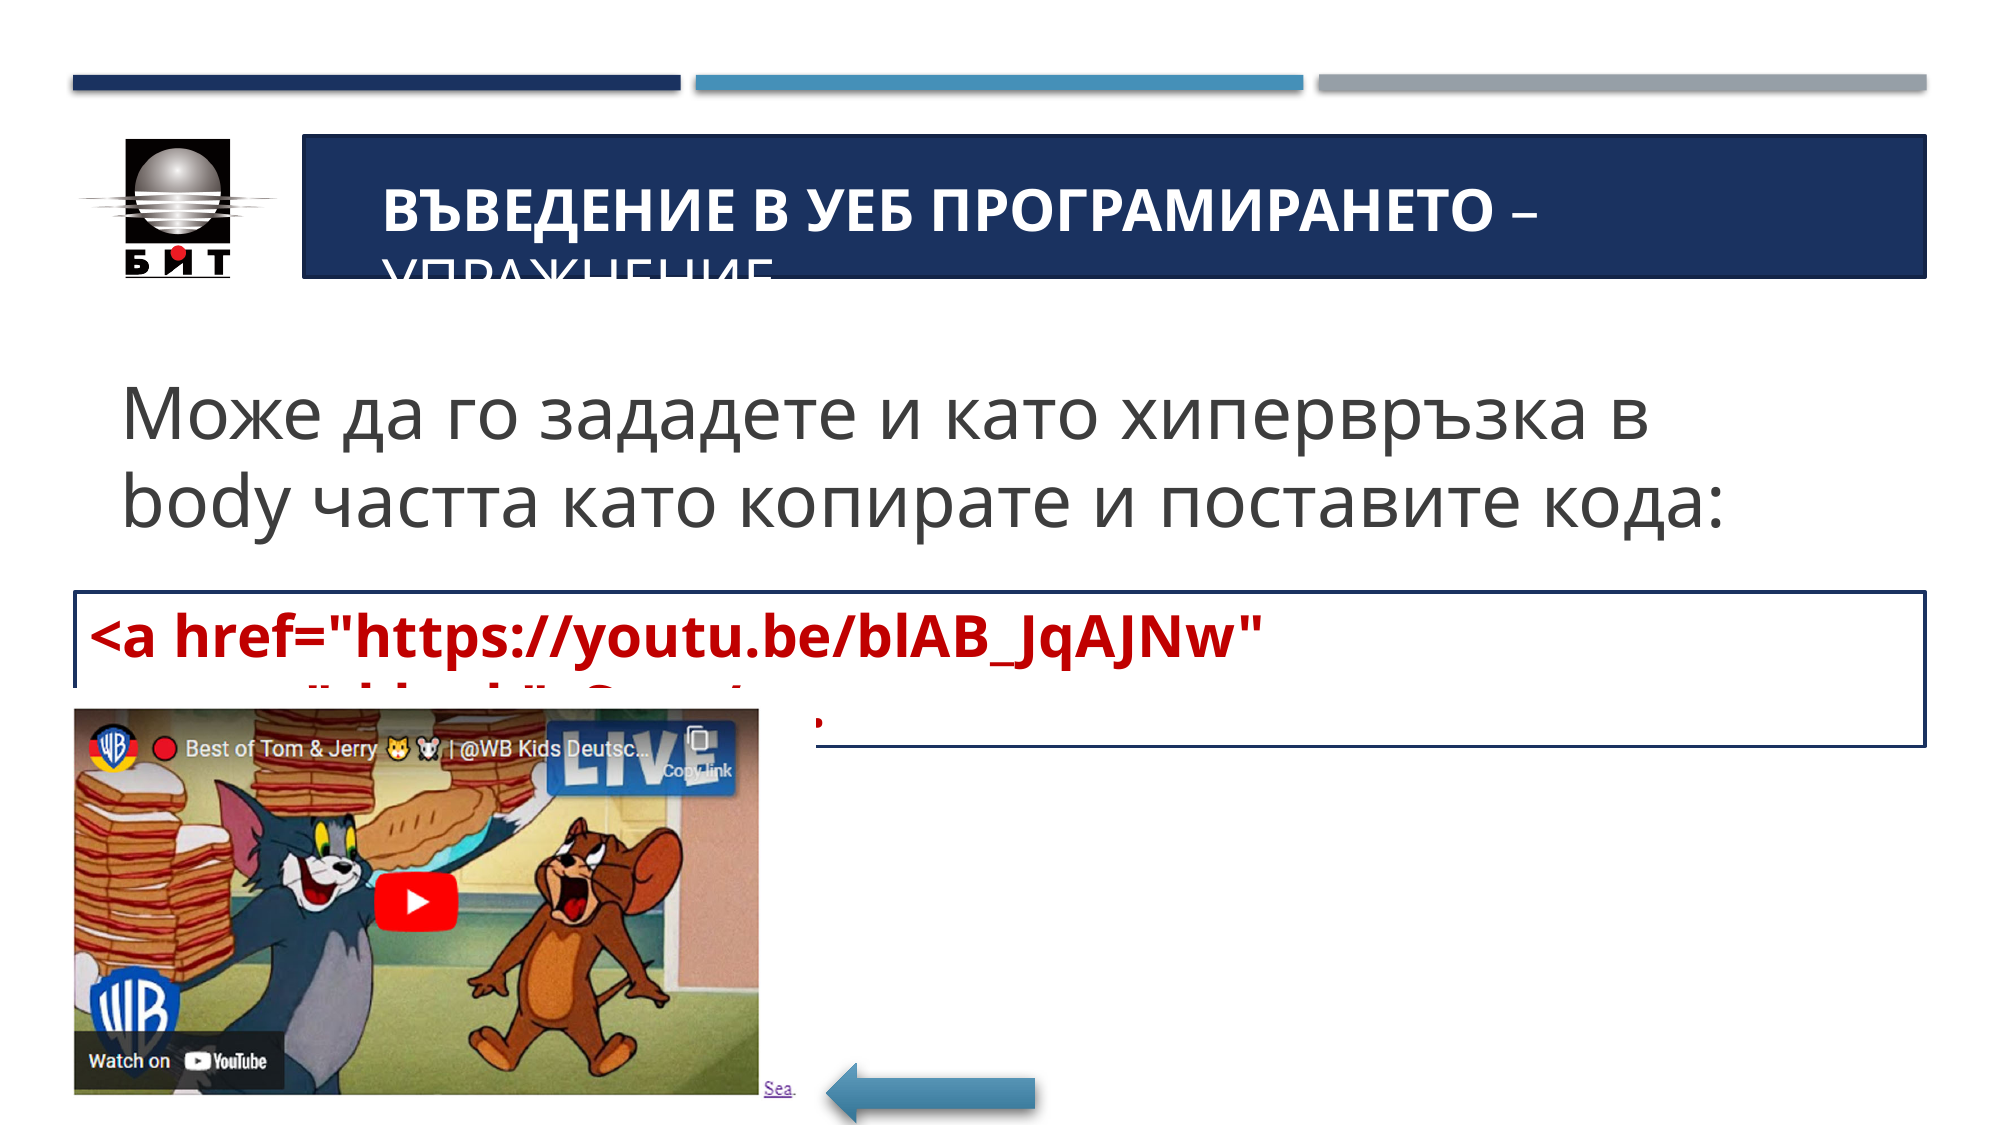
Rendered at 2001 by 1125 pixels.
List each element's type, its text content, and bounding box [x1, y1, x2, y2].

picture [64, 687, 817, 1101]
text_box [302, 134, 1927, 279]
text_box ВЪВЕДЕНИЕ В УЕБ ПРОГРАМИРАНЕТО – УПРАЖНЕНИЕ [366, 165, 1919, 321]
picture [74, 105, 280, 311]
text_box Може да го зададете и като хипервръзка в body частта като копирате и поставите кода: [105, 323, 1755, 585]
text_box <a href="https://youtu.be/blAB_JqAJNw" target="_blank">Sea</a>. [73, 590, 1927, 748]
text_box [826, 1062, 1036, 1124]
